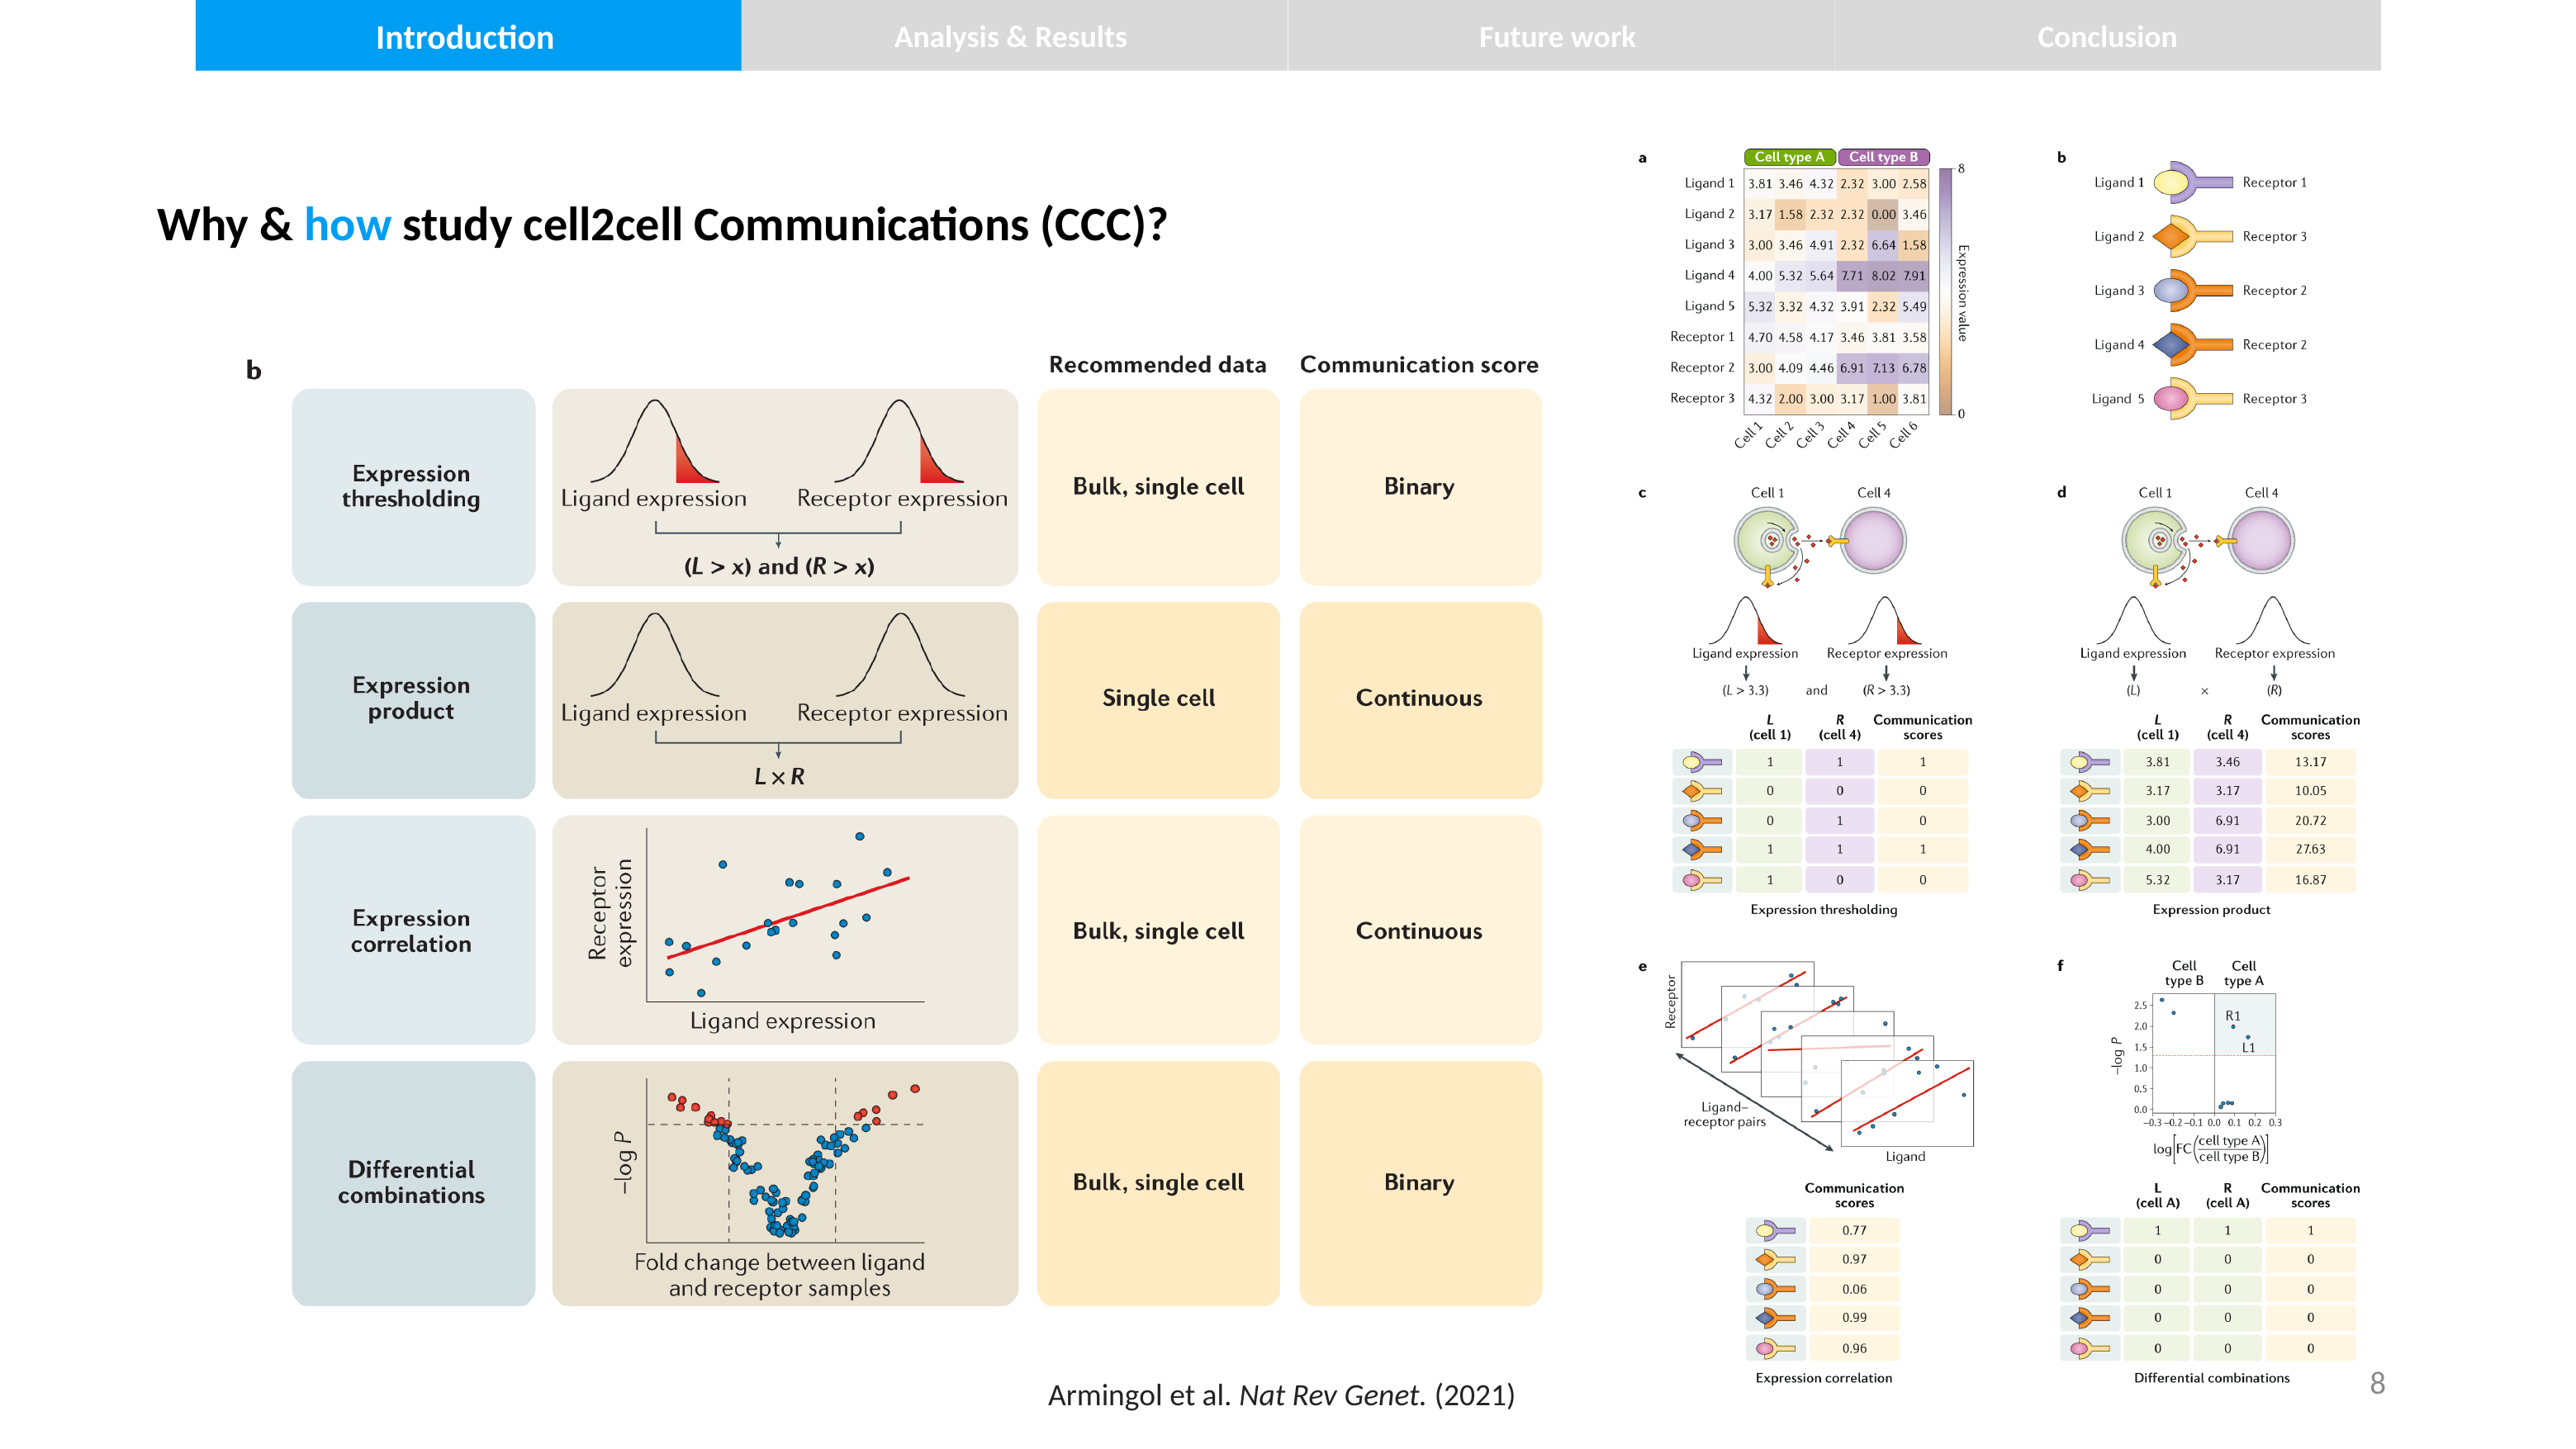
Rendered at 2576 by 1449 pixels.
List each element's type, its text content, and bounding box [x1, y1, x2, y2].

text_box Conclusion [1834, 0, 2382, 72]
text_box Why & how study cell2cell Communications (CCC)? [145, 186, 1434, 257]
picture [104, 149, 2360, 1385]
text_box Analysis & Results [741, 0, 1288, 72]
text_box Armingol et al. Nat Rev Genet. (2021) [920, 1368, 1658, 1418]
slide_number 8 [1819, 1342, 2399, 1420]
text_box Introduction [195, 0, 741, 72]
text_box Future work [1288, 0, 1834, 72]
